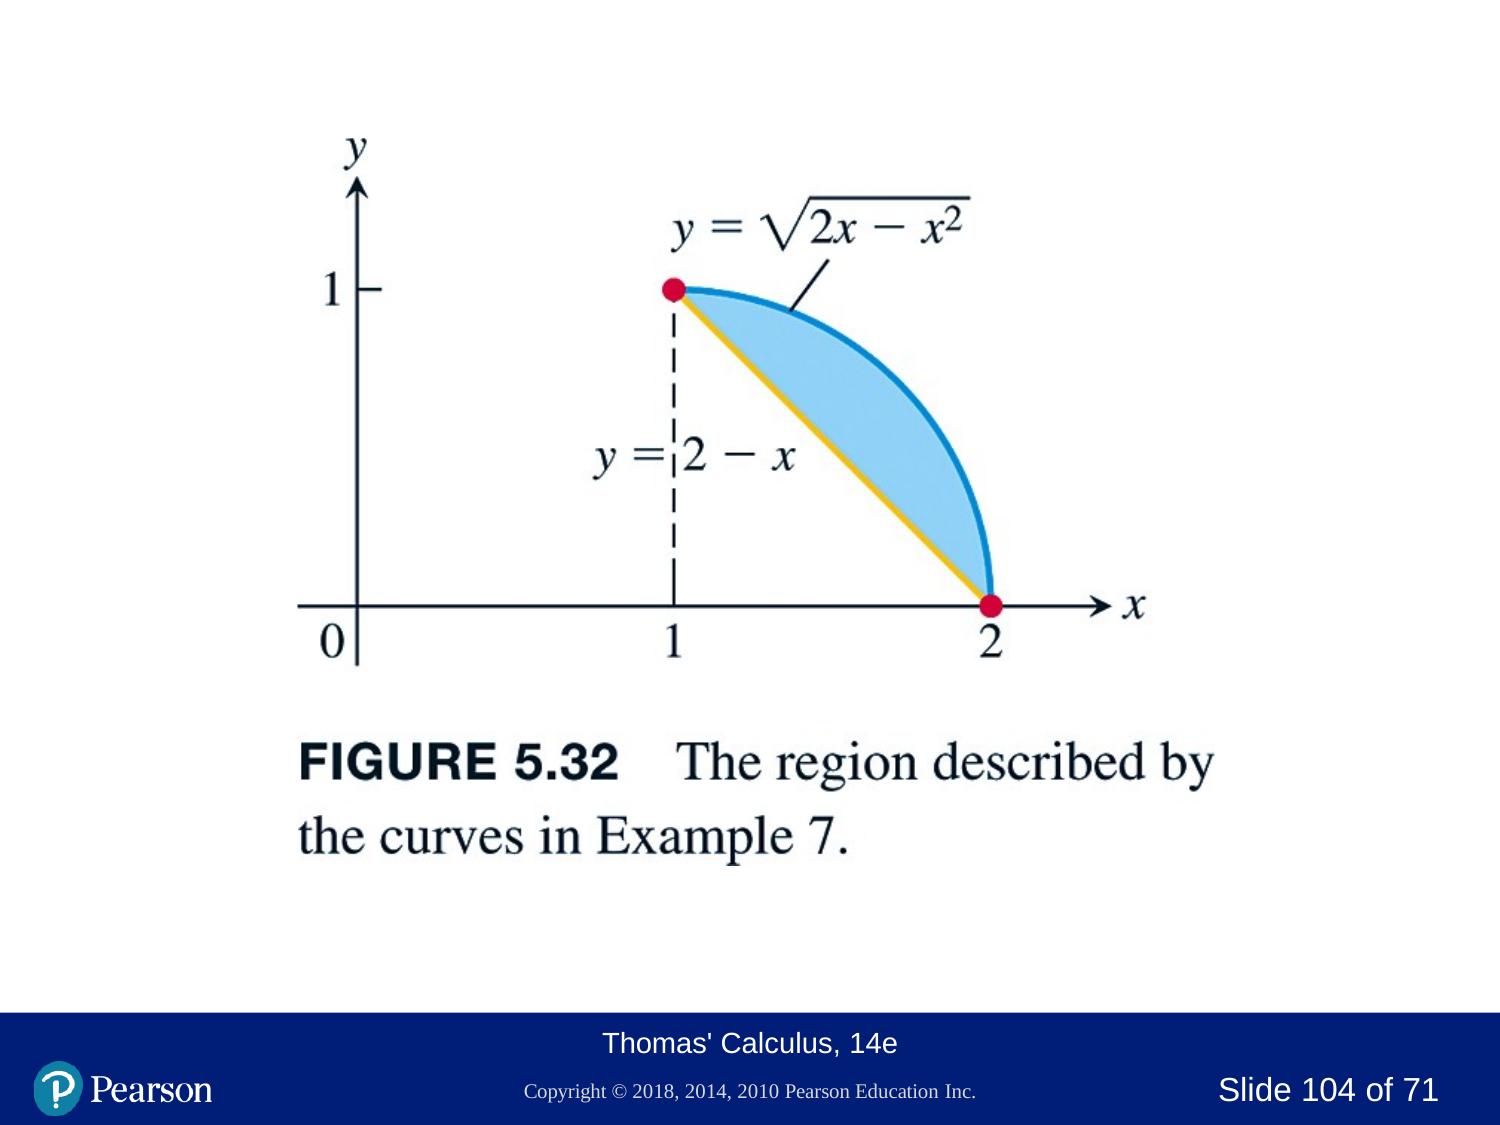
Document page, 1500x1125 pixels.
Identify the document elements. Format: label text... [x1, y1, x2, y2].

footer Thomas' Calculus, 14e Copyright © 2018, 2014, 2010 Pearson Education Inc. [519, 1024, 978, 1125]
slide_number Slide 100 of 71 [1216, 1069, 1443, 1125]
text_box [297, 138, 1215, 866]
picture [33, 1061, 212, 1116]
